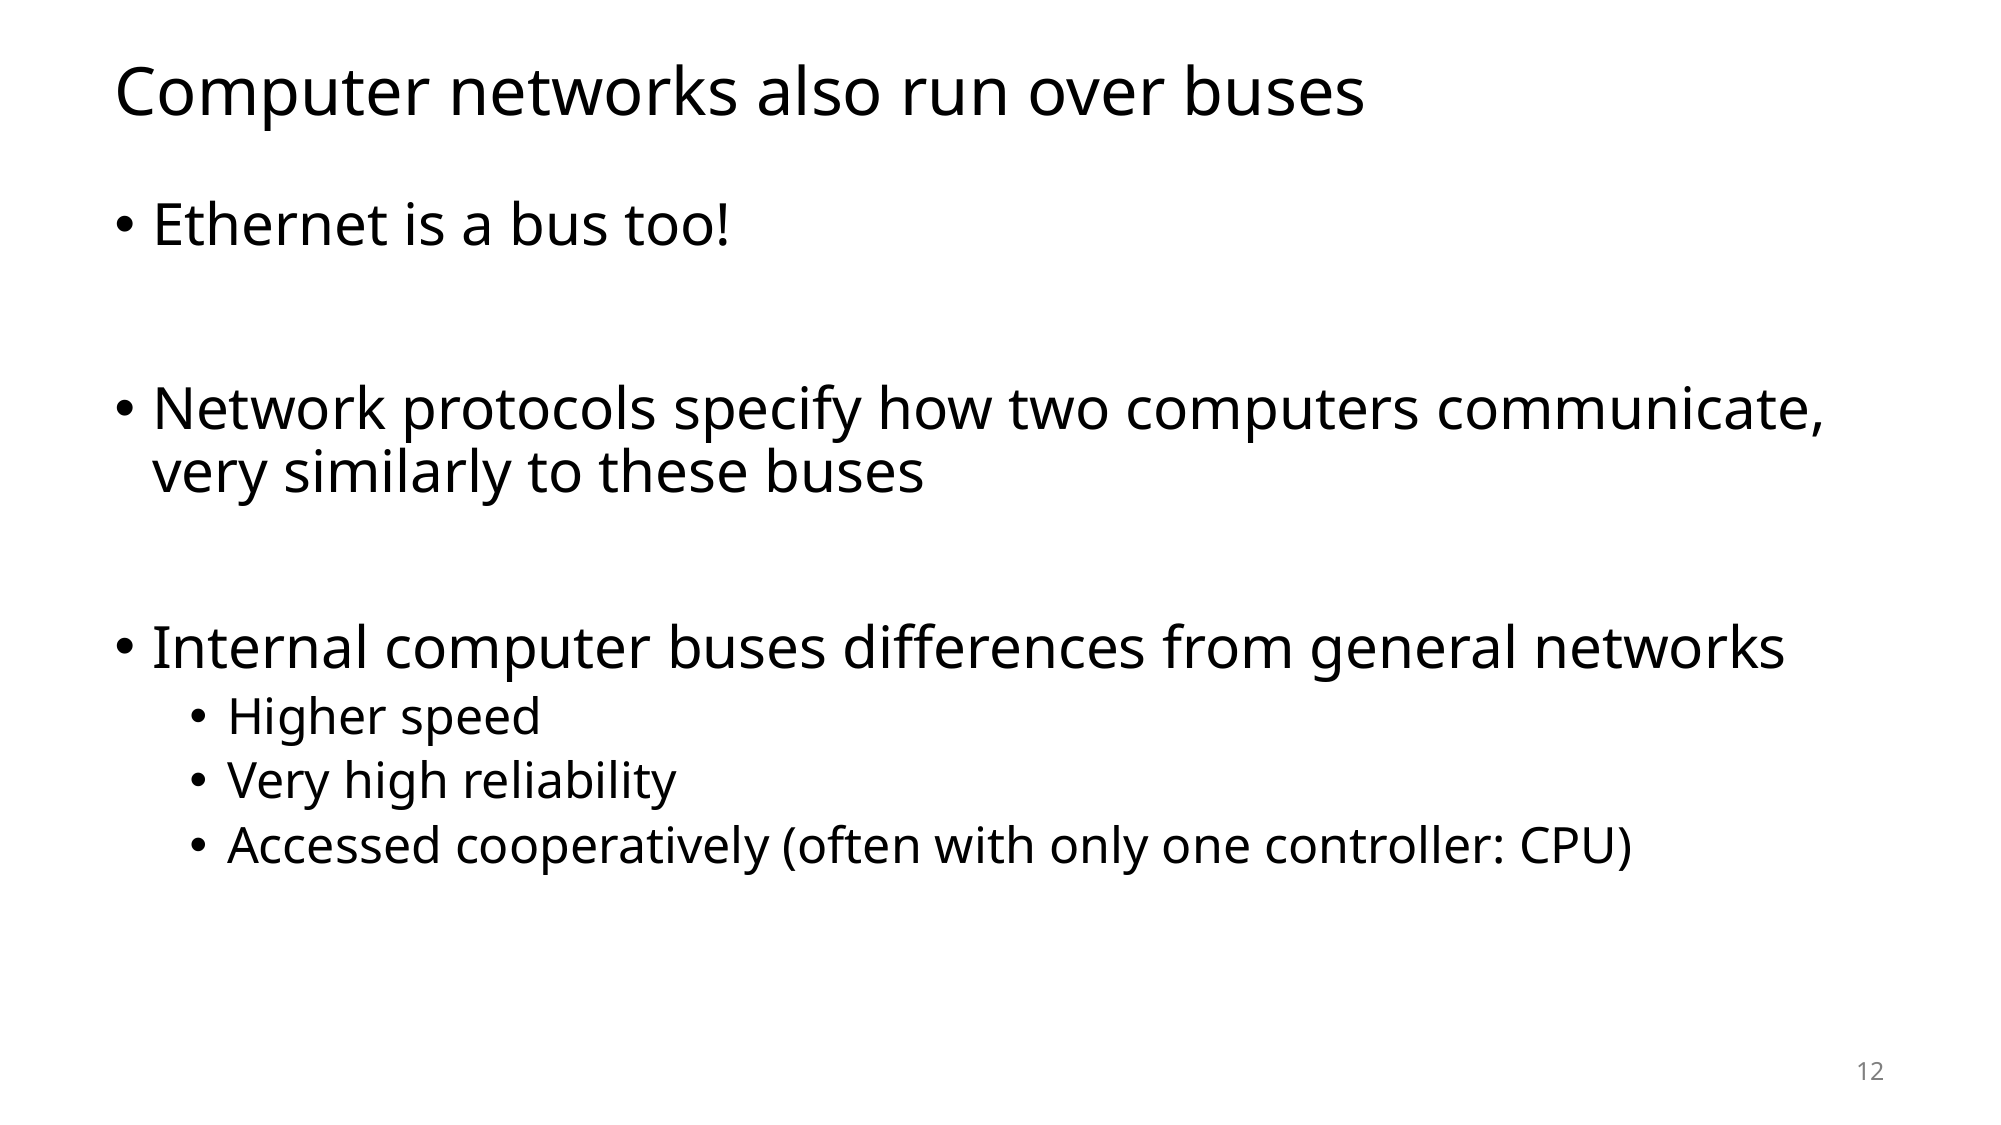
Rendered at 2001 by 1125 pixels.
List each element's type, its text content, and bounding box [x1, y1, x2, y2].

title Computer networks also run over buses [99, 37, 1900, 150]
slide_number 12 [1749, 1042, 1900, 1103]
list Ethernet is a bus too! Network protocols specify how two computers communicate, very similarly to these buses Internal computer buses differences from general networks Higher speed Very high reliability Accessed cooperatively (often with only one controller: CPU) [99, 187, 1900, 1013]
